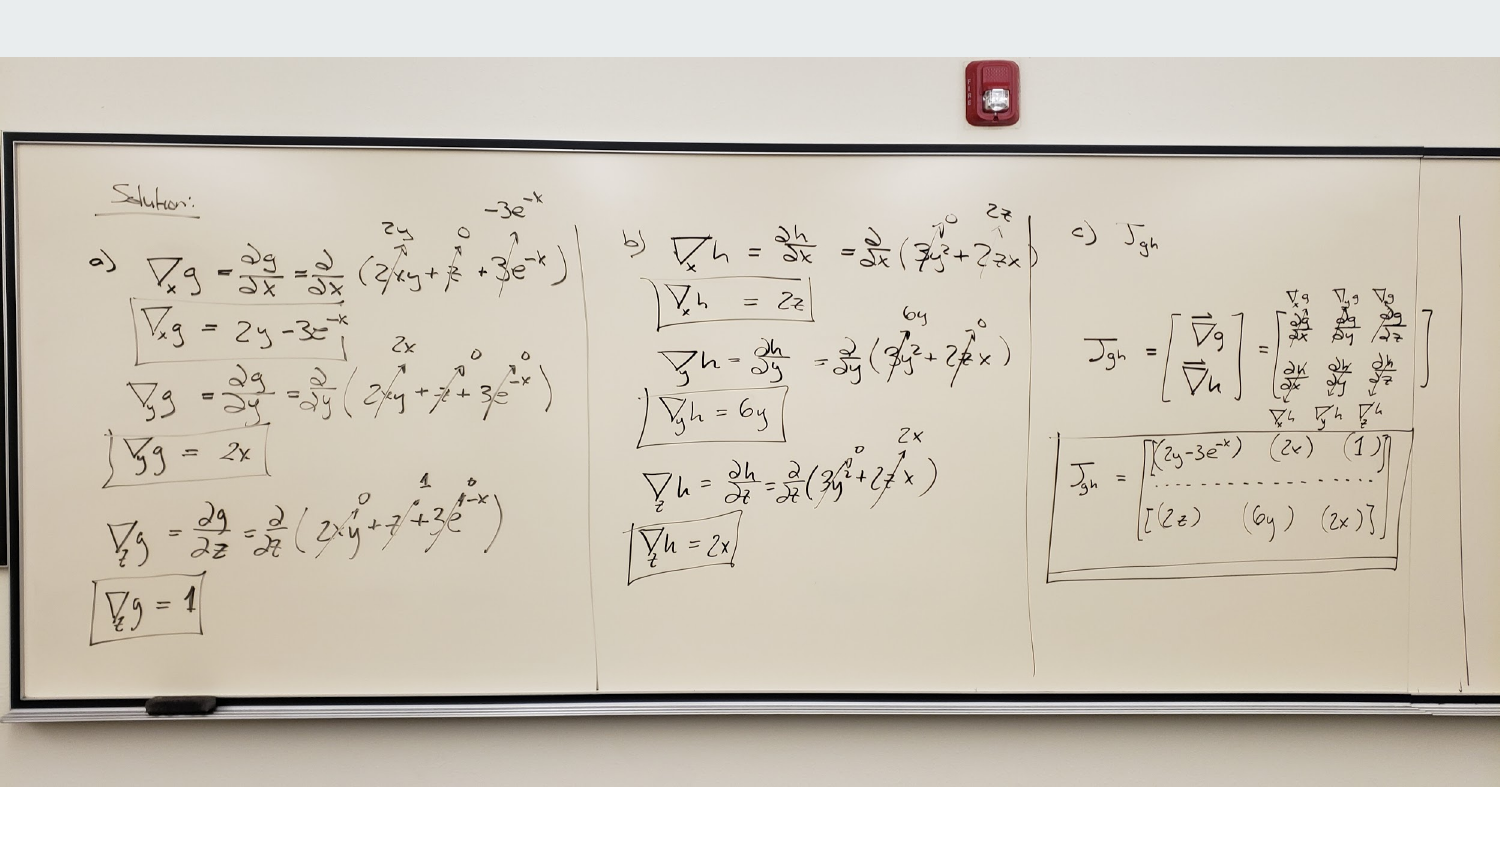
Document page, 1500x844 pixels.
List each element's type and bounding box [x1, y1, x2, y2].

picture [0, 57, 1500, 787]
